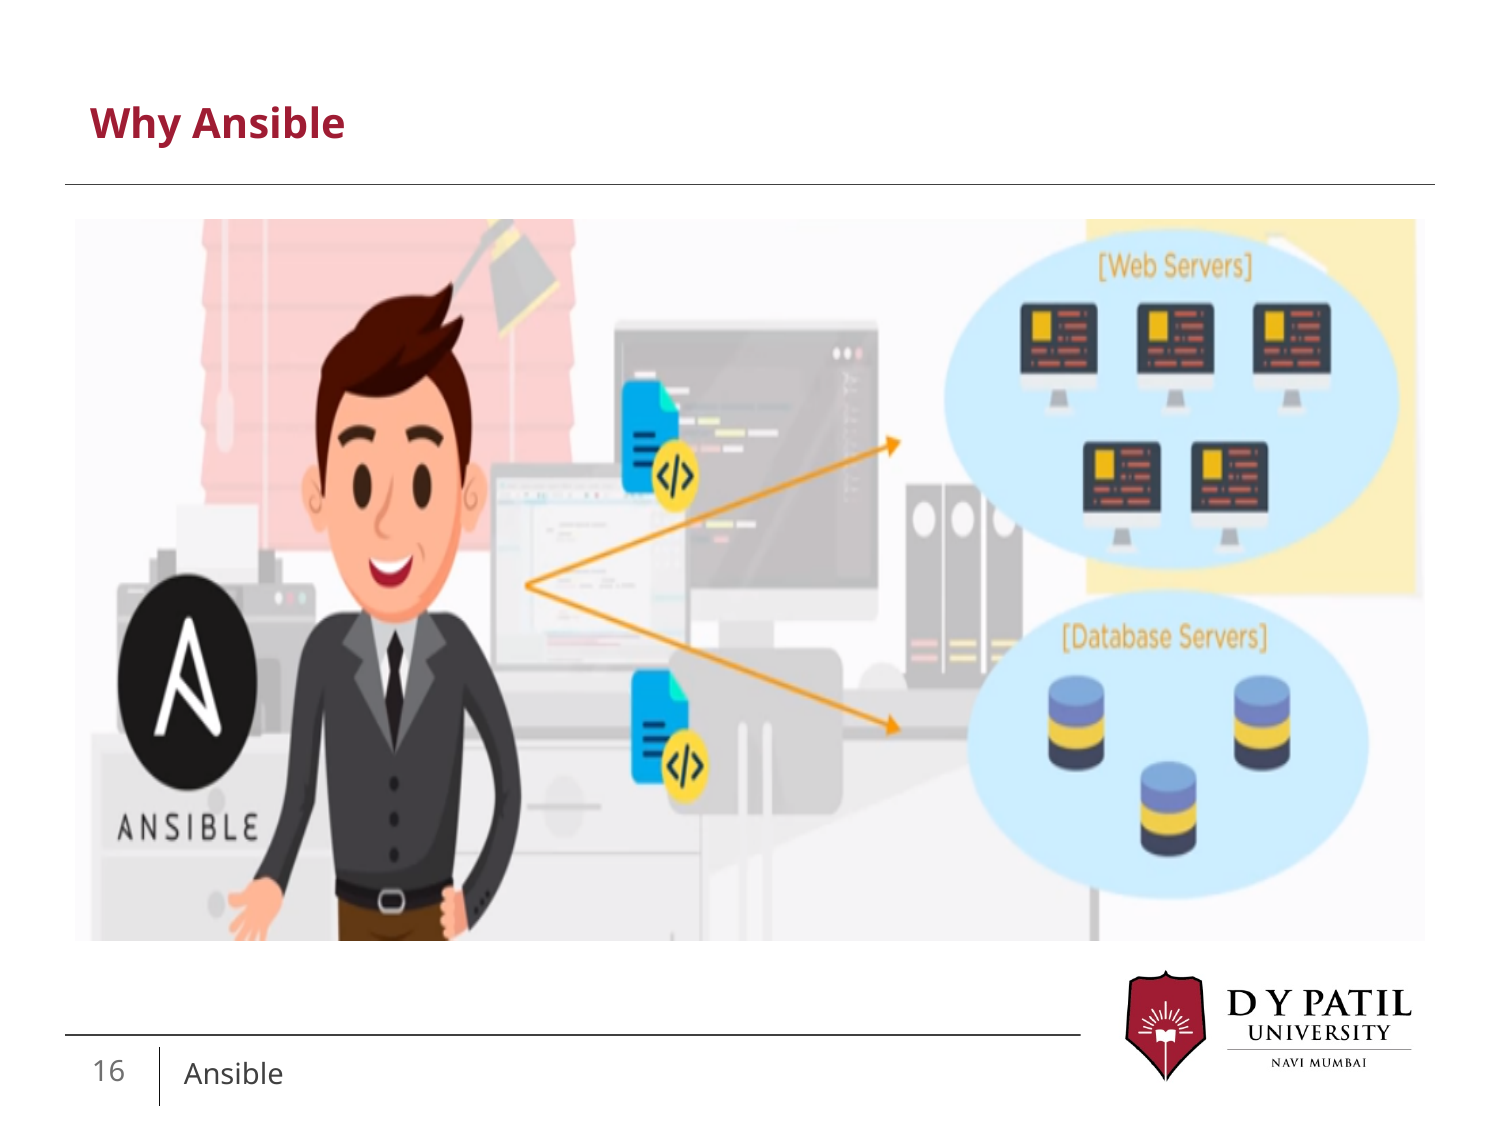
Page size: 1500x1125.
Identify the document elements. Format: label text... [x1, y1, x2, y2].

title Why Ansible [74, 54, 1426, 190]
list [74, 219, 1426, 941]
footer Ansible [168, 1042, 644, 1103]
slide_number 16 [76, 1042, 155, 1103]
picture [1080, 915, 1500, 1125]
